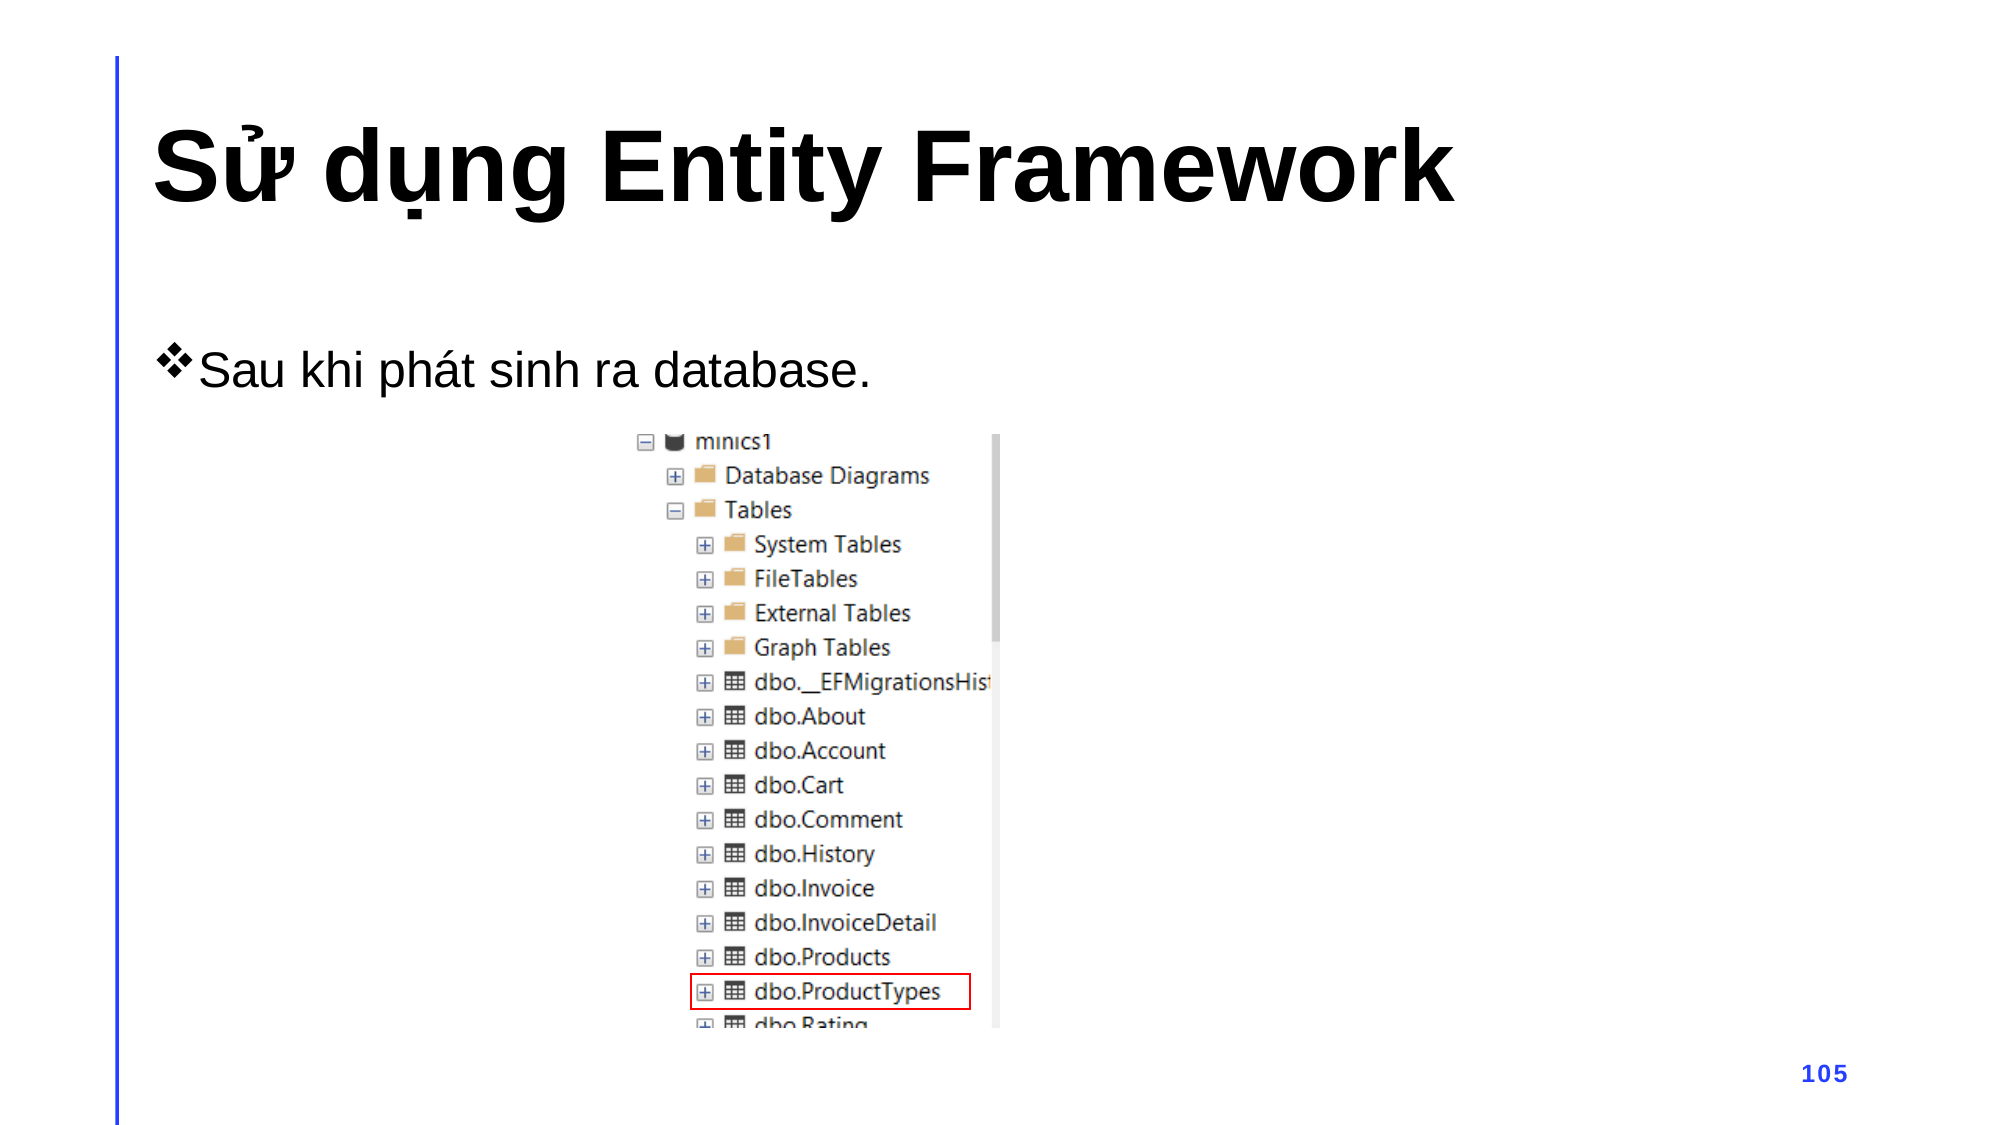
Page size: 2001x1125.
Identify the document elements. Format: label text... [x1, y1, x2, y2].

picture [603, 434, 1000, 1028]
list Sau khi phát sinh ra database. [137, 299, 1863, 1014]
slide_number 105 [1412, 1042, 1863, 1103]
title Sử dụng Entity Framework [137, 59, 1863, 278]
